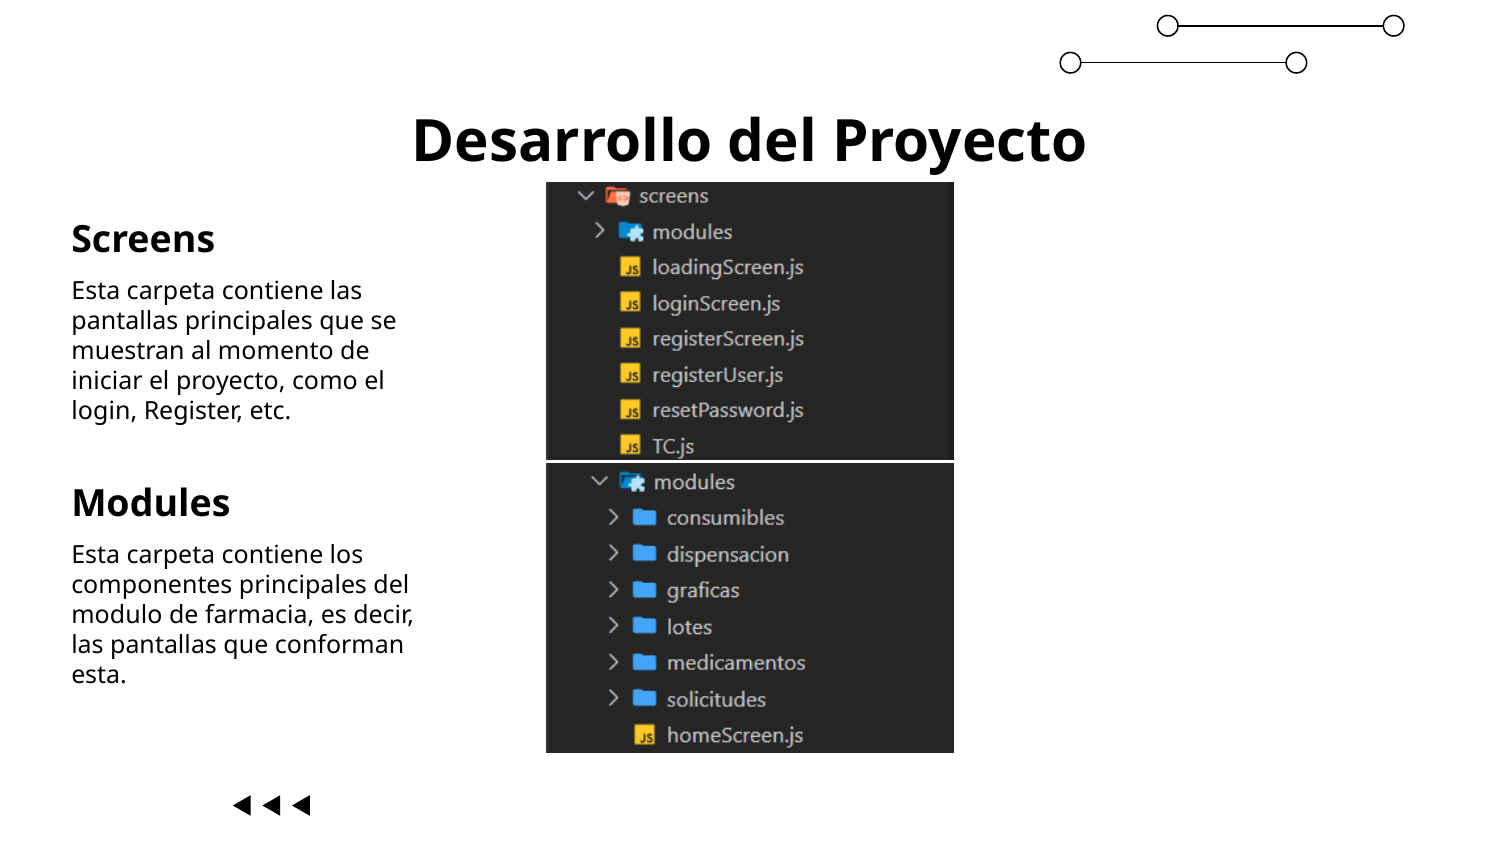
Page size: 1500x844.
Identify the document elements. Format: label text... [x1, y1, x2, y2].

title Desarrollo del Proyecto [118, 88, 1382, 183]
picture [546, 463, 954, 753]
picture [546, 182, 954, 460]
text_box Esta carpeta contiene los componentes principales del modulo de farmacia, es decir, las pantallas que conforman esta. [56, 540, 435, 699]
text_box Modules [56, 479, 435, 540]
text_box Screens [56, 215, 435, 276]
subtitle Esta carpeta contiene las pantallas principales que se muestran al momento de iniciar el proyecto, como el login, Register, etc. [56, 276, 435, 435]
